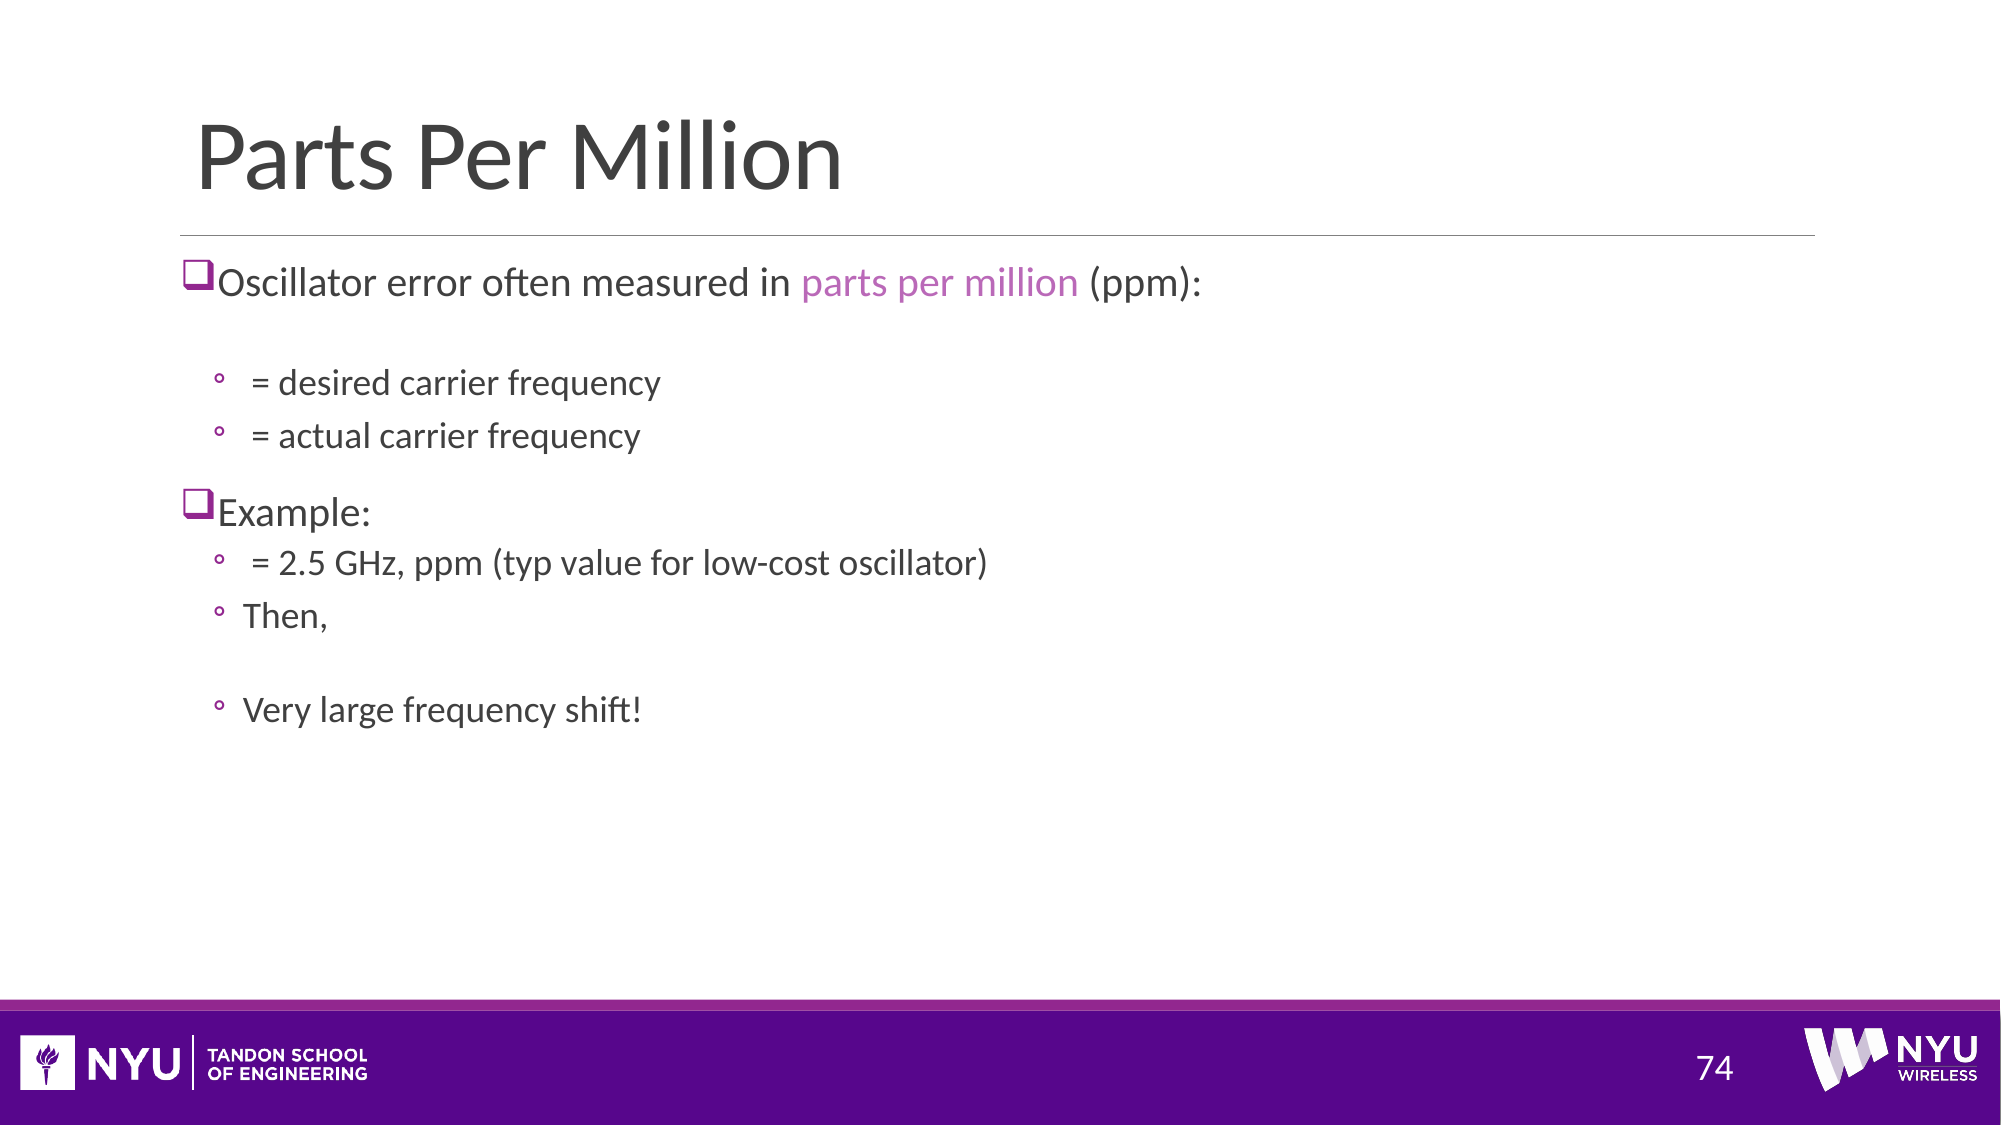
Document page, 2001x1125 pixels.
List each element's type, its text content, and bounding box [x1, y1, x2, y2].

title Parts Per Million [180, 47, 1830, 218]
slide_number 74 [1533, 1035, 1749, 1096]
